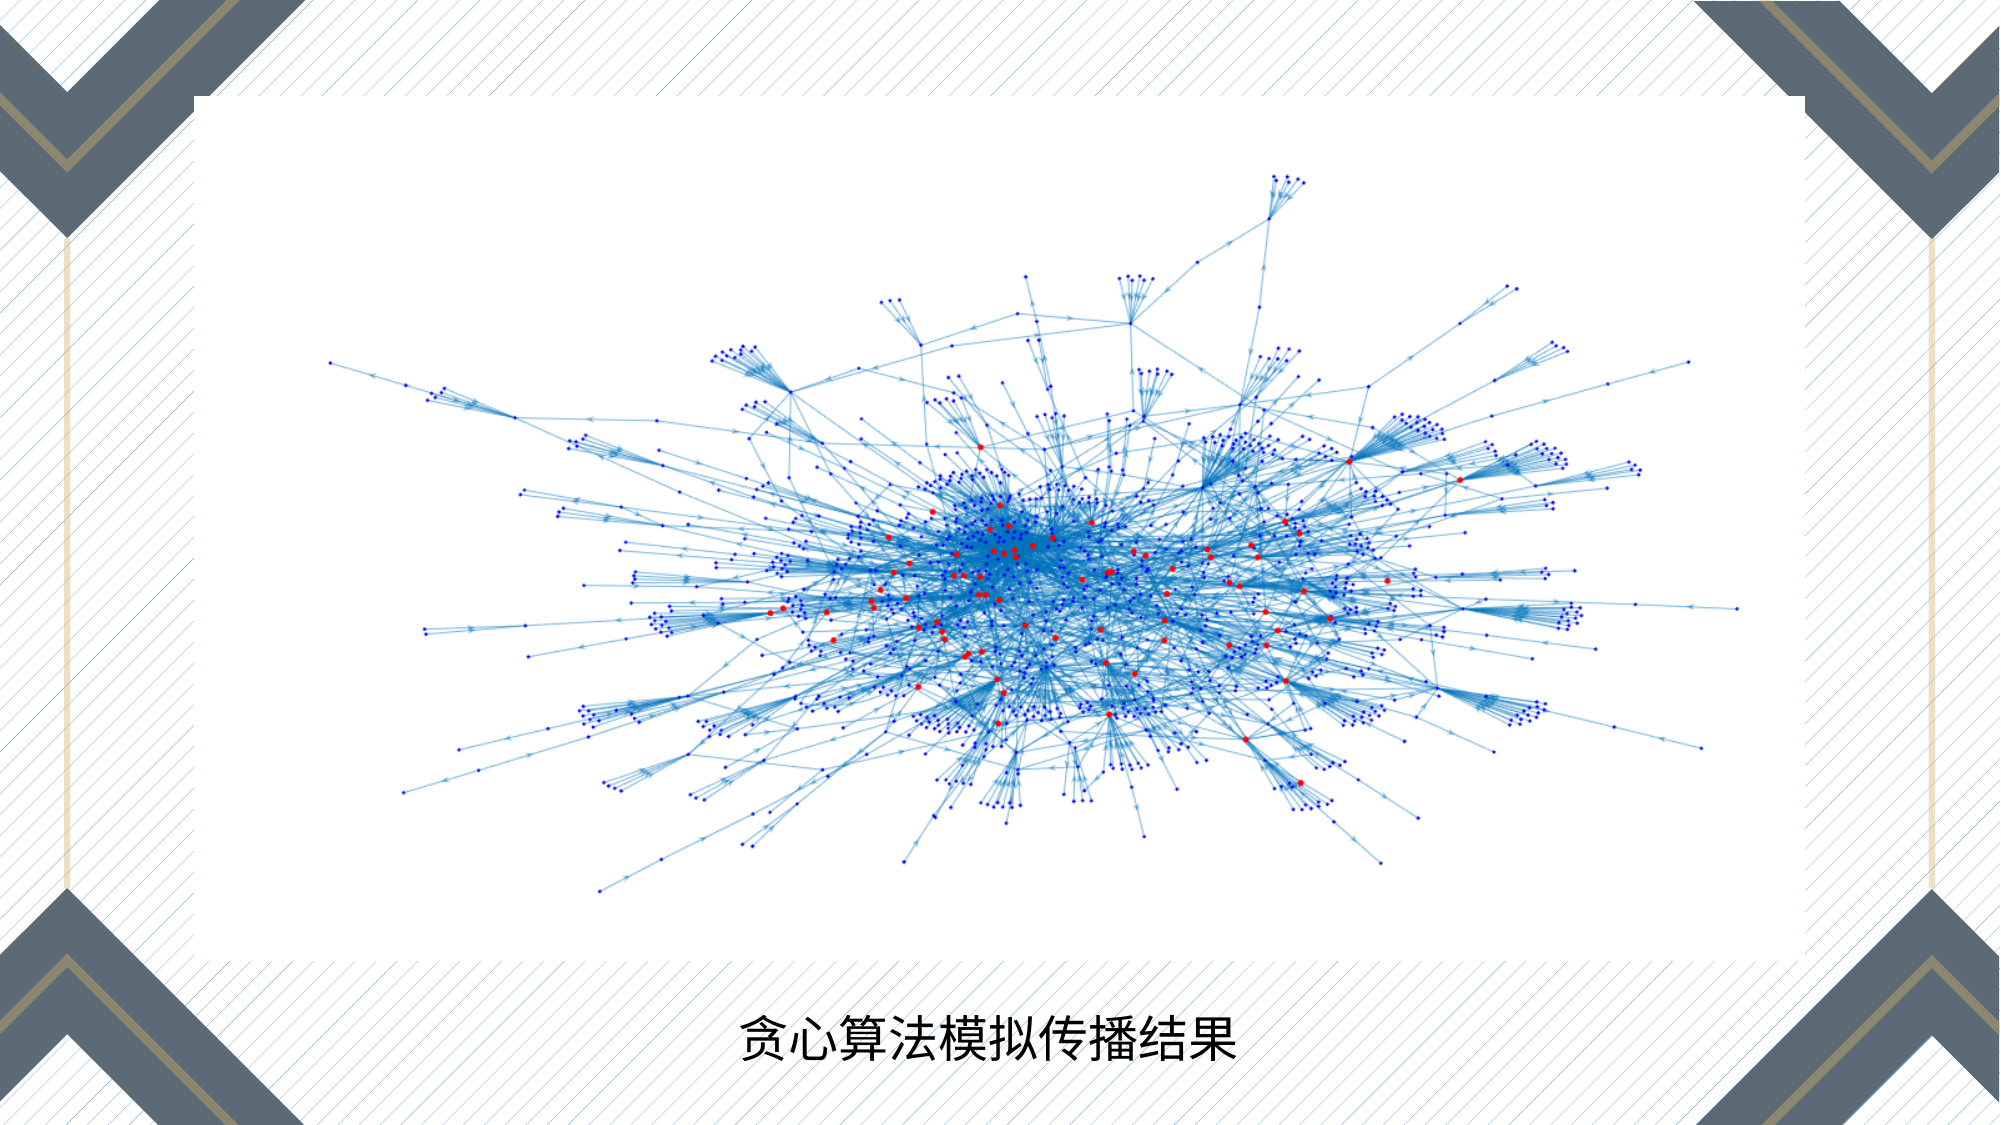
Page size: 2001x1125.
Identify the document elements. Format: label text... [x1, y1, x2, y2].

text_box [0, 0, 285, 1125]
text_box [1714, 0, 2000, 1125]
text_box 贪心算法模拟传播结果 [606, 1000, 1526, 1075]
picture [194, 96, 1805, 961]
